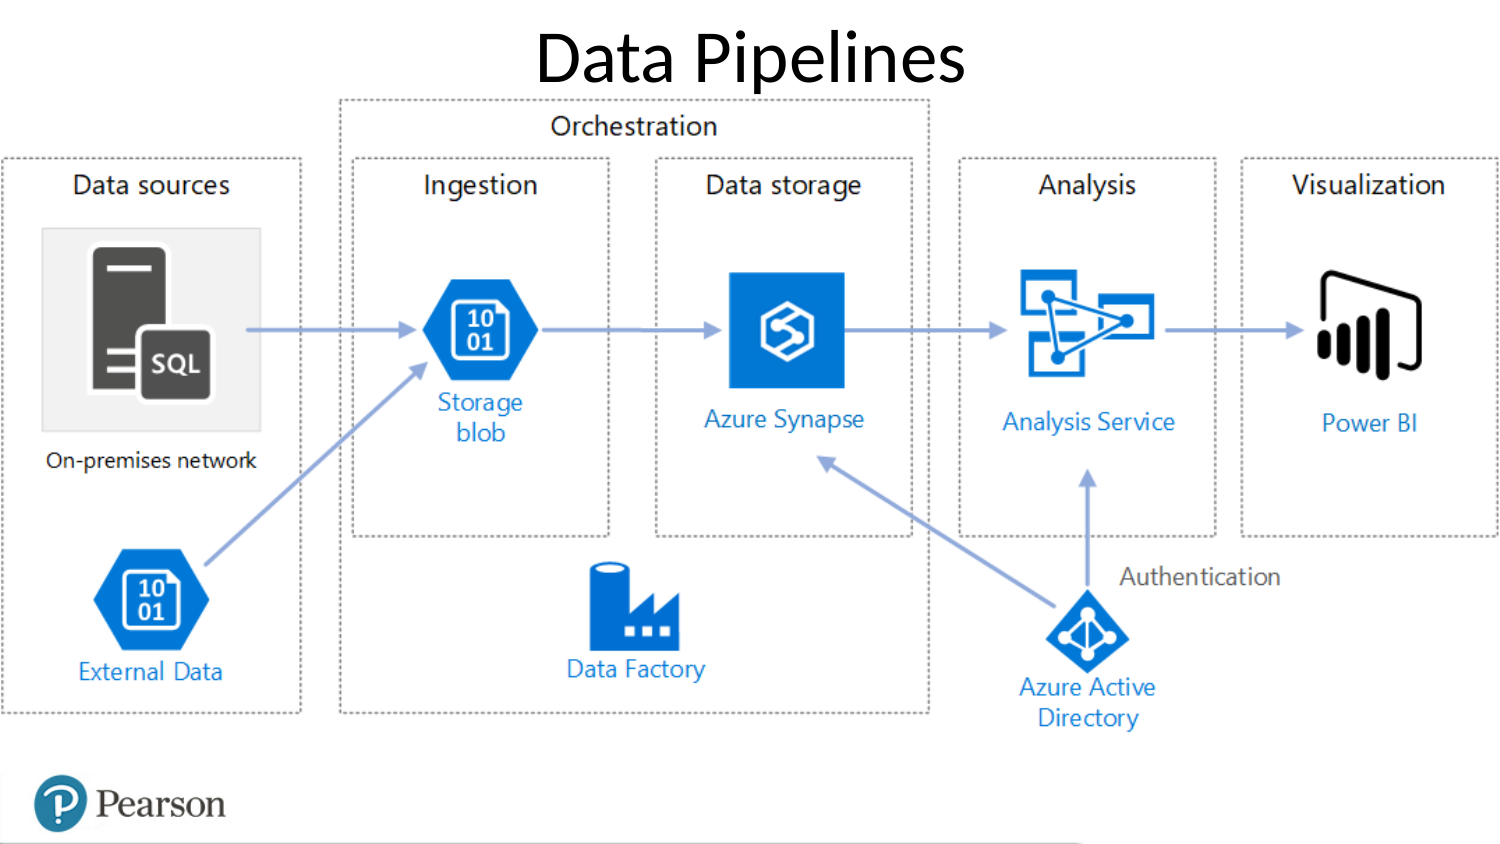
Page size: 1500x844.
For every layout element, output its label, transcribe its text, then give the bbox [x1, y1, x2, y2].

title Data Pipelines [132, 0, 1371, 92]
picture [0, 0, 1500, 844]
